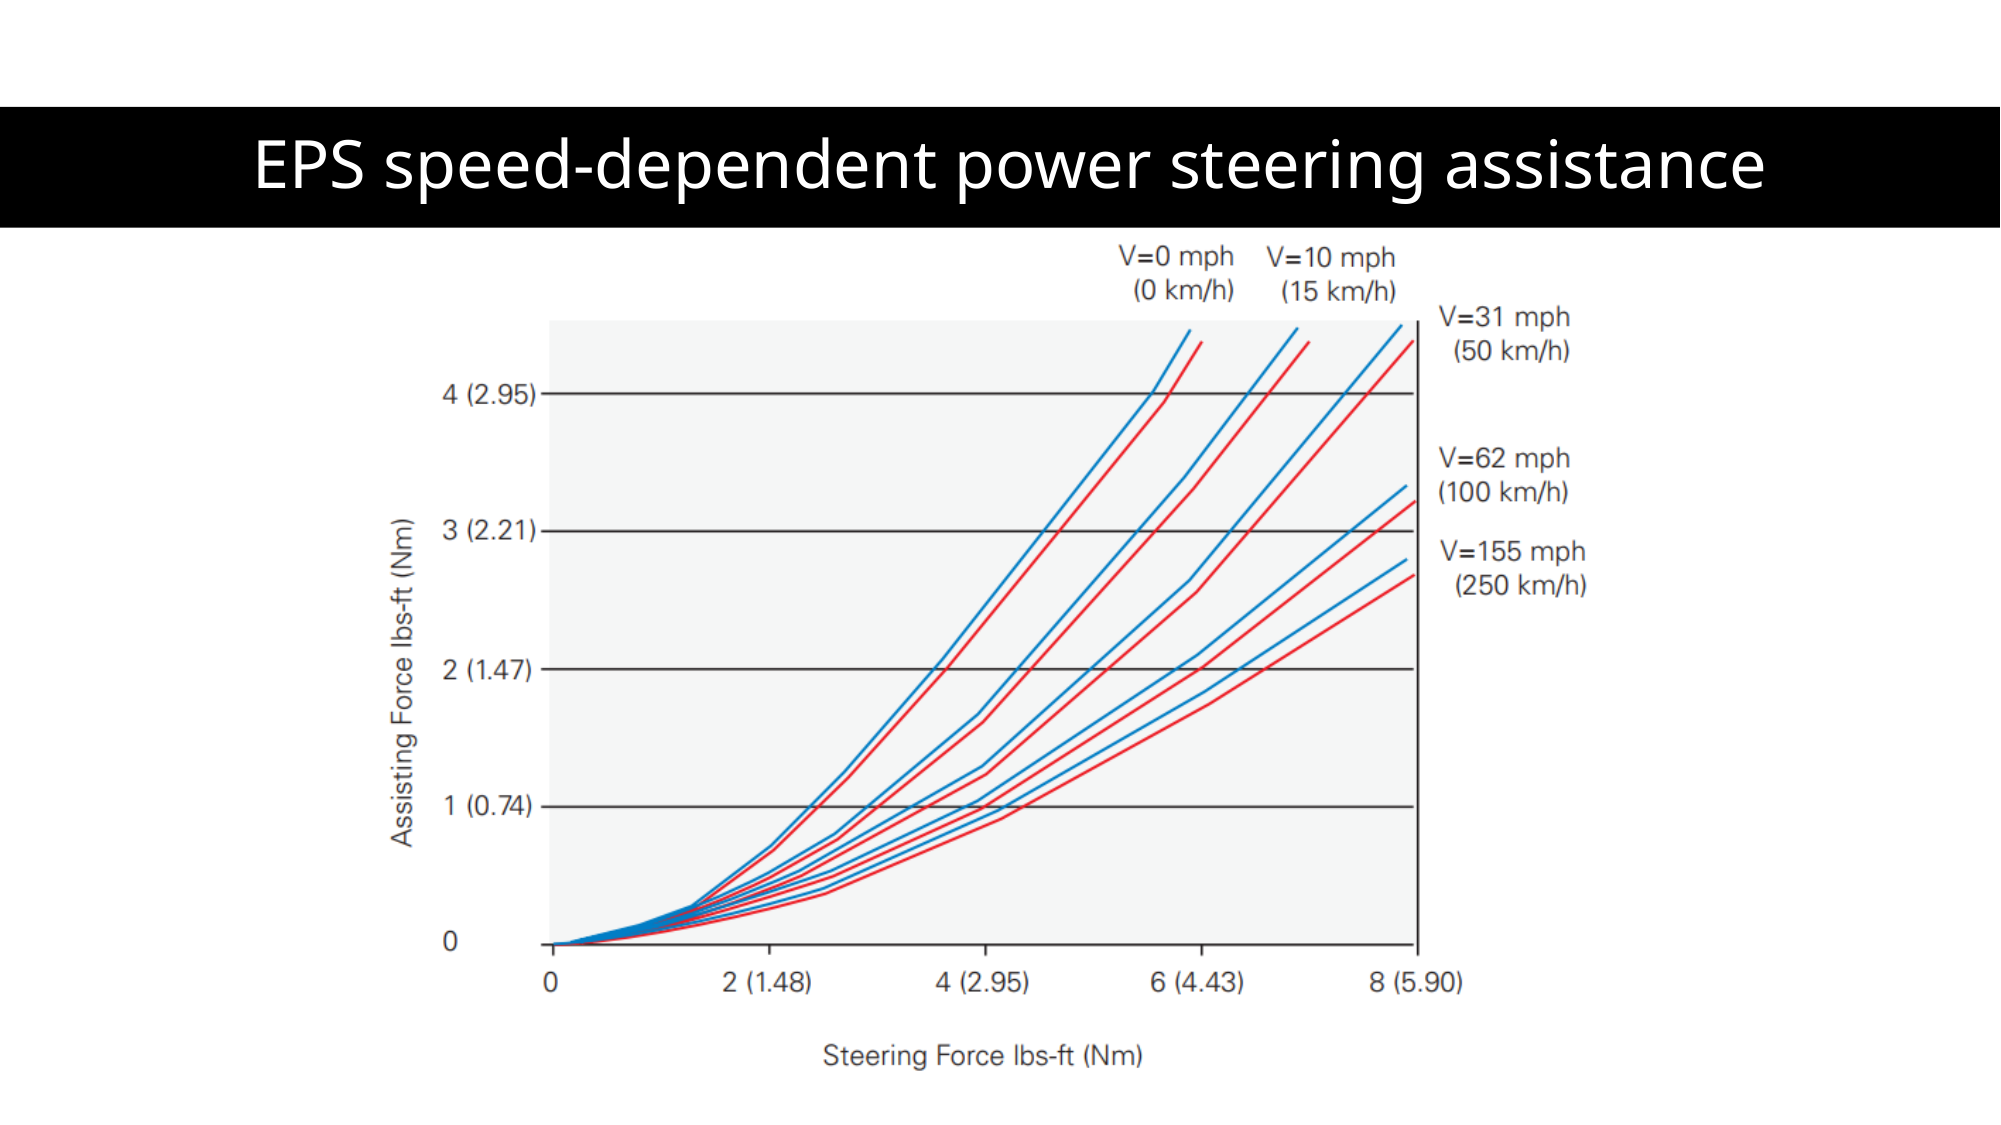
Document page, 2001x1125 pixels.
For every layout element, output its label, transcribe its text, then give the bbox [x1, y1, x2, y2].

text_box [0, 106, 380, 229]
picture [380, 202, 1619, 1109]
text_box [1619, 106, 2000, 229]
text_box EPS speed-dependent power steering assistance [91, 105, 1931, 228]
